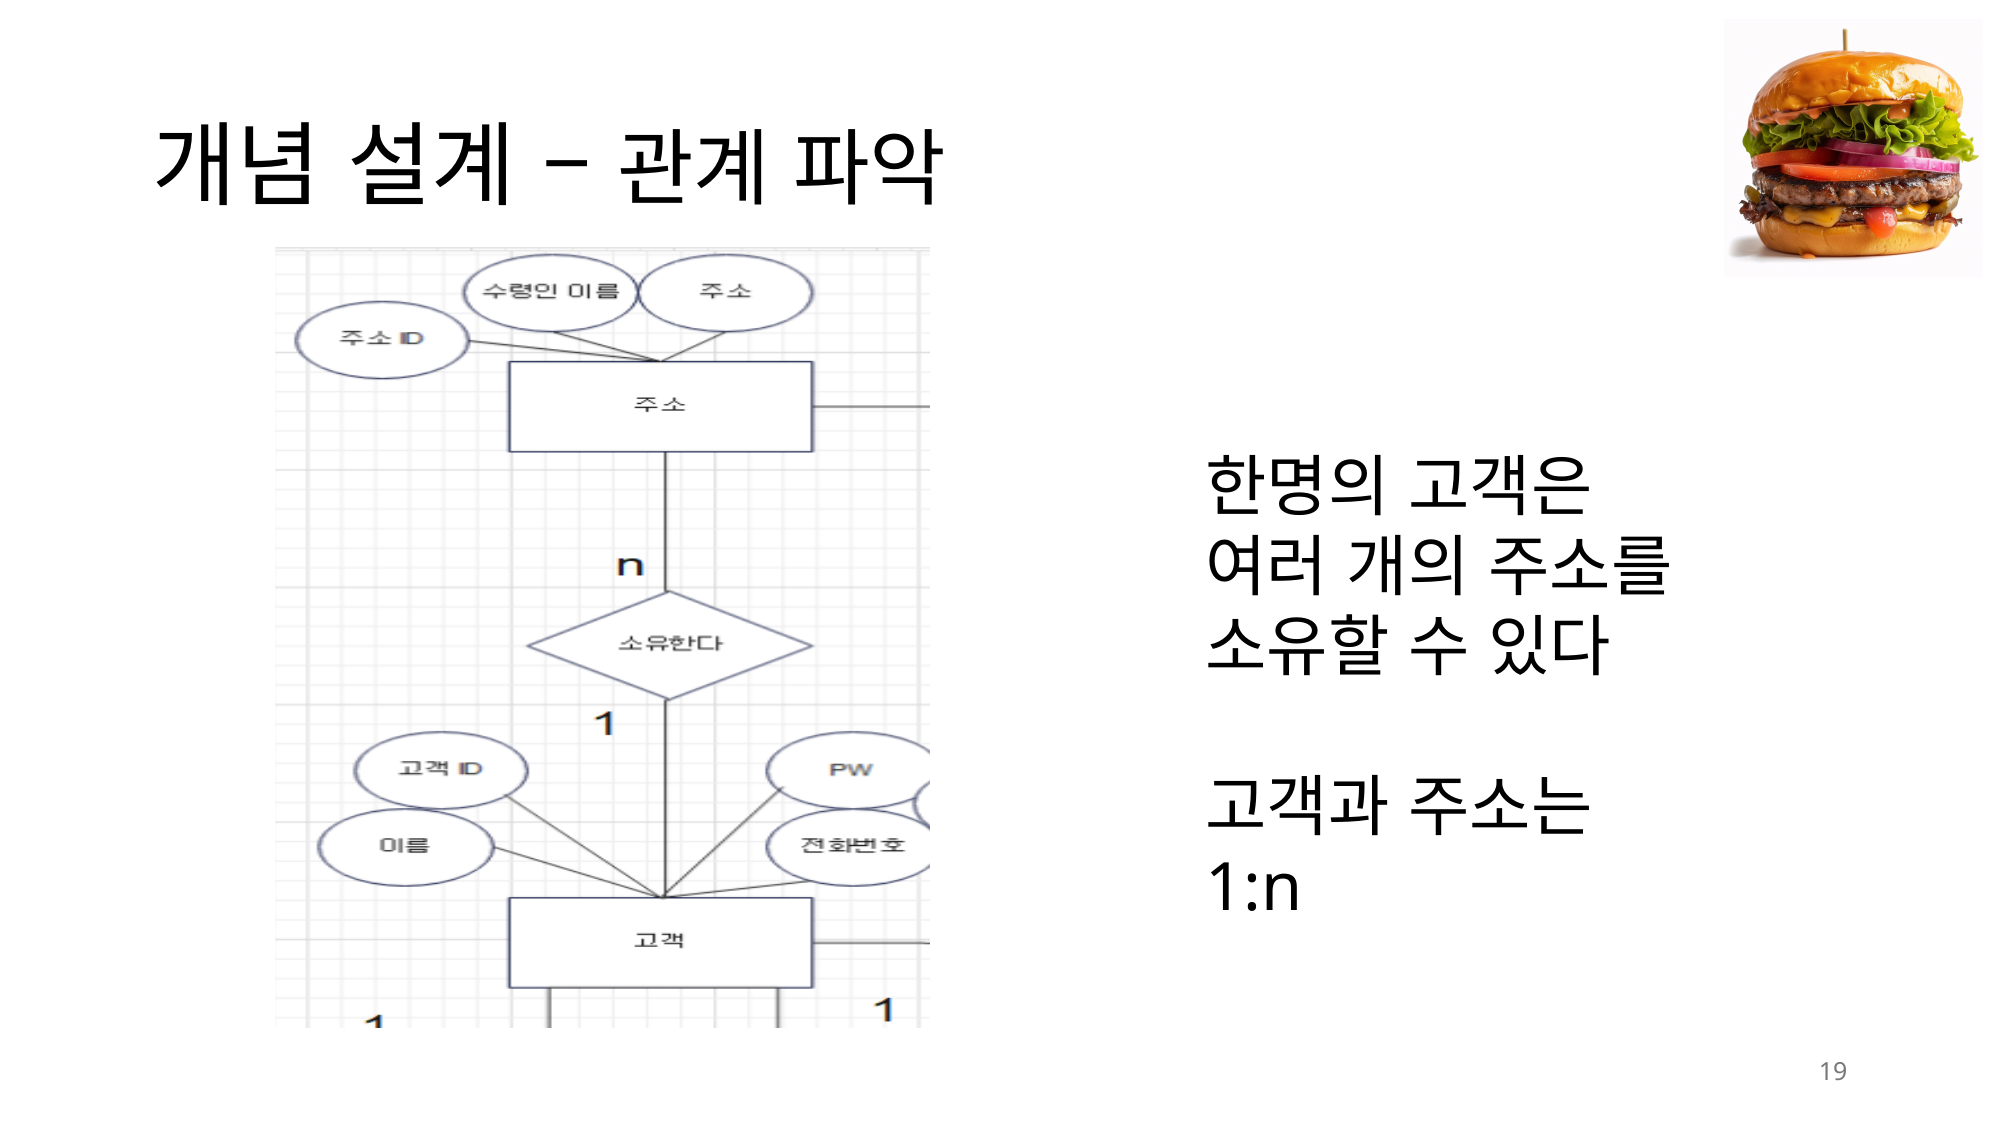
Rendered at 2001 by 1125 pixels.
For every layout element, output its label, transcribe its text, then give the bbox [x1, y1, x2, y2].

picture [1724, 19, 1983, 278]
slide_number 19 [1412, 1042, 1863, 1103]
text_box 한명의 고객은 여러 개의 주소를 소유할 수 있다 고객과 주소는 1:n [1190, 436, 1738, 932]
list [274, 246, 931, 1028]
title 개념 설계 – 관계 파악 [137, 59, 1863, 278]
